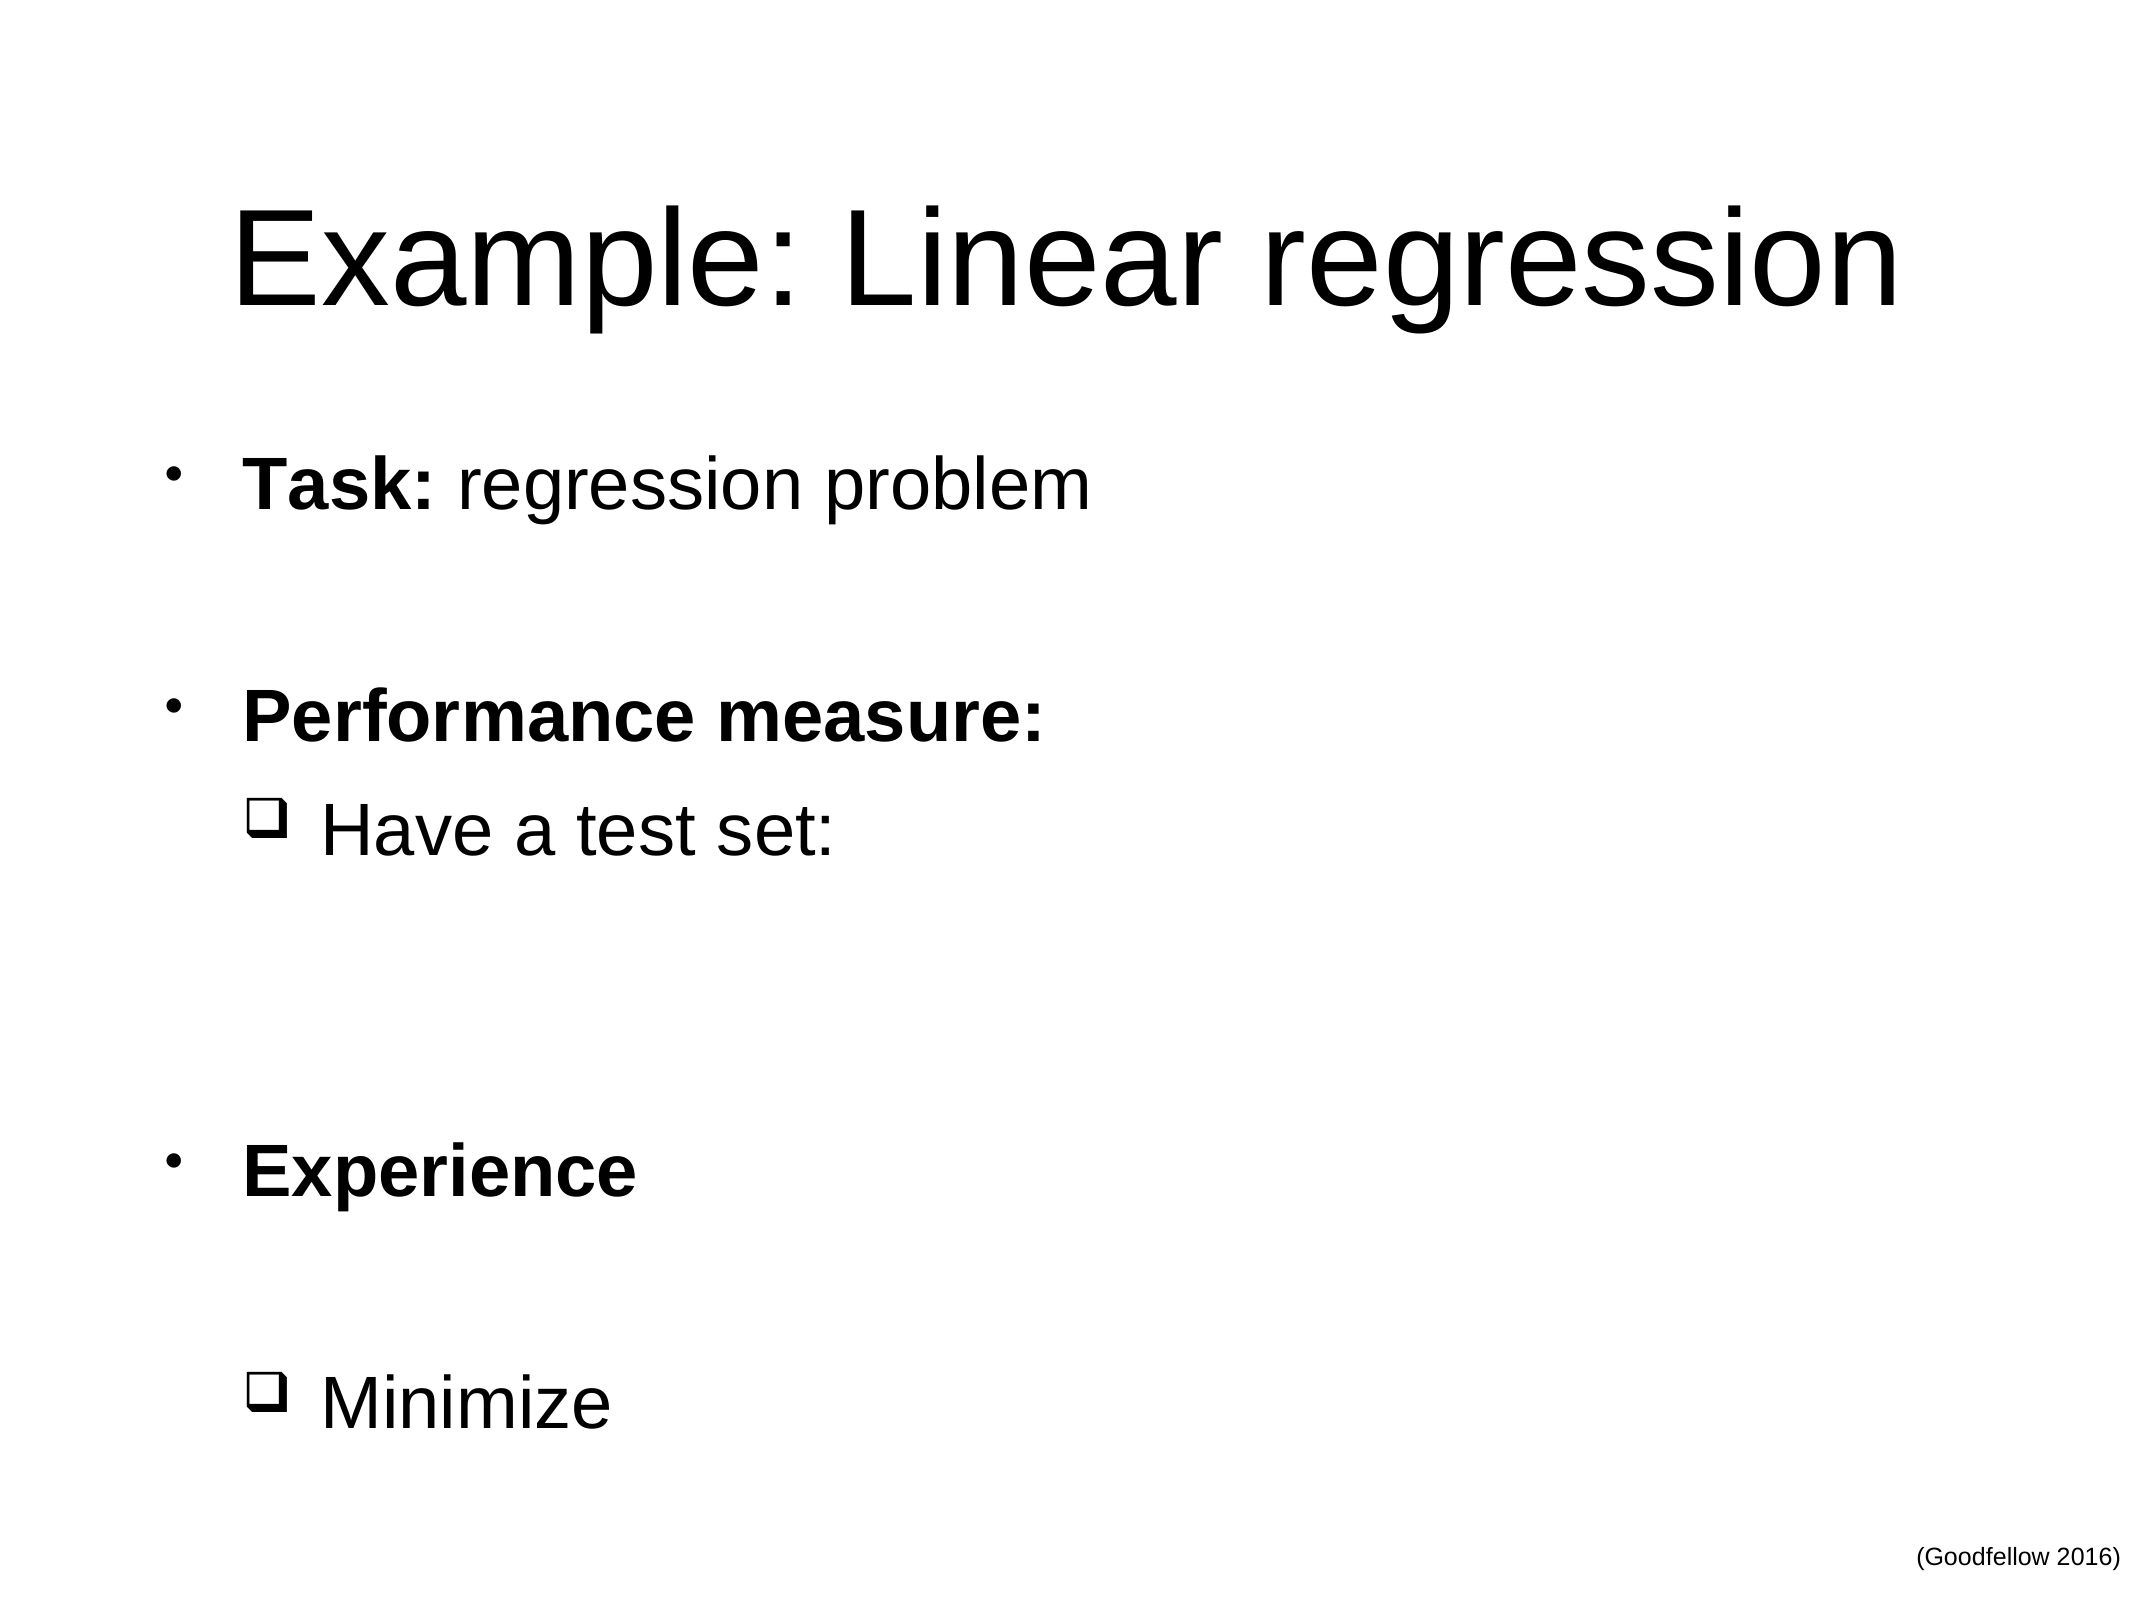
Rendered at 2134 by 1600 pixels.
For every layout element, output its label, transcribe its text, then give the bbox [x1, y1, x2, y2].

title Example: Linear regression [155, 72, 1978, 428]
